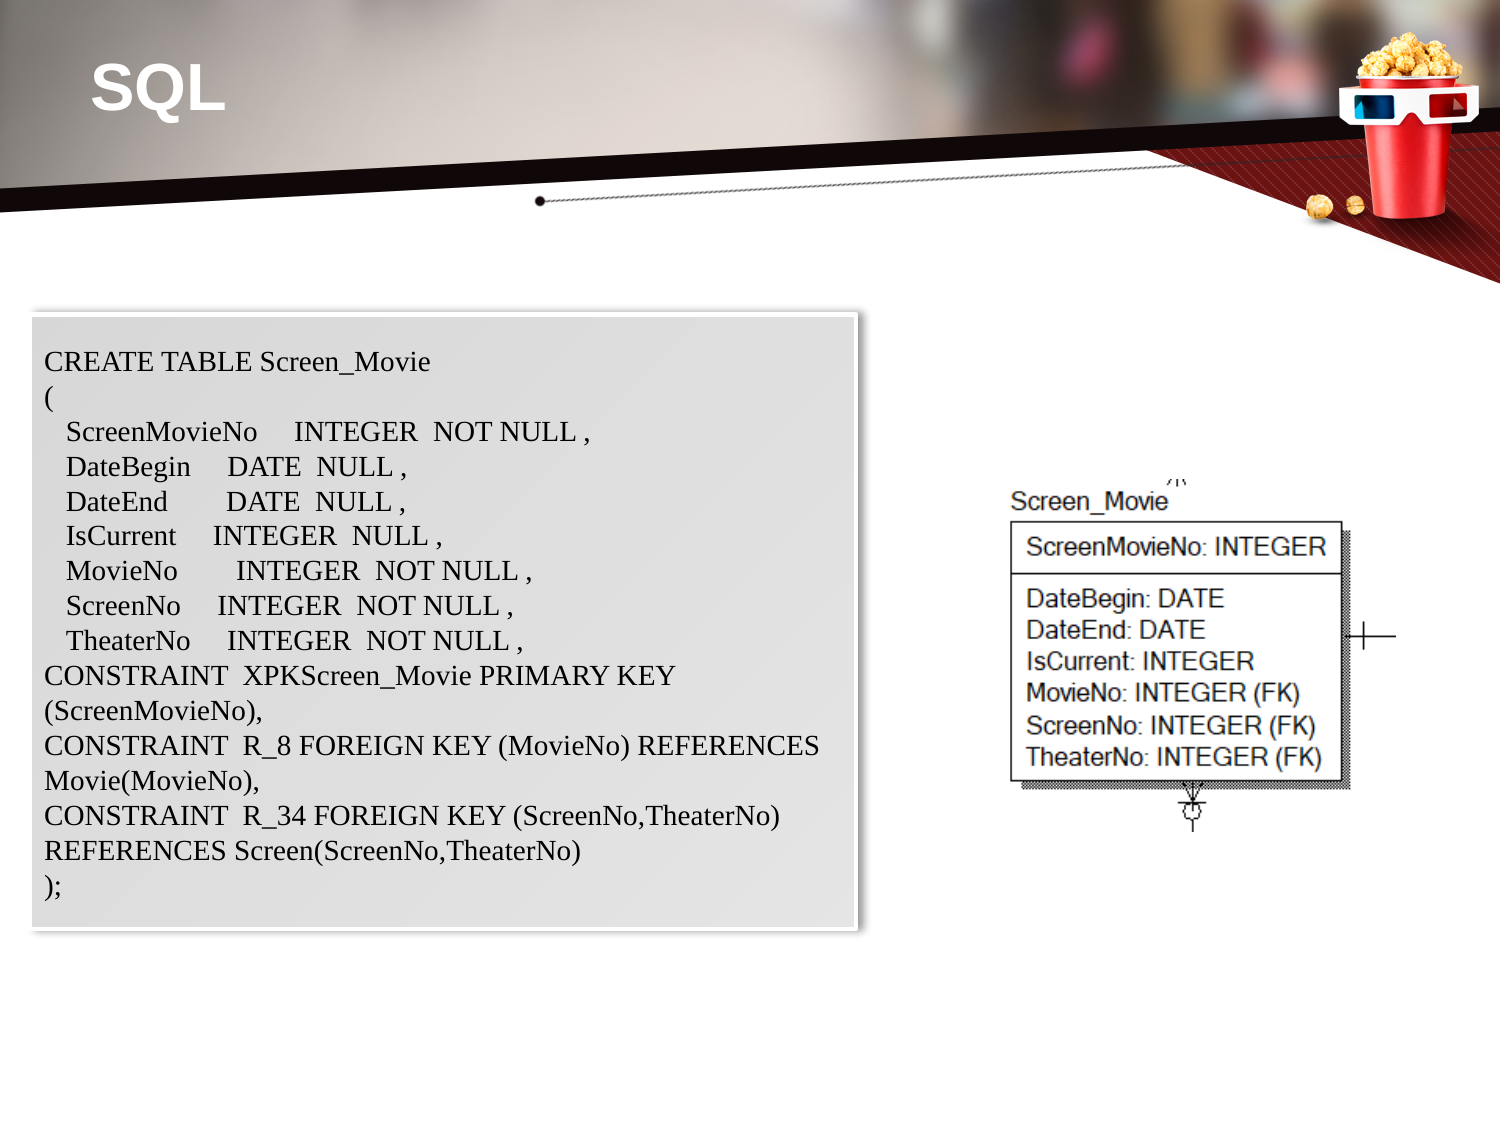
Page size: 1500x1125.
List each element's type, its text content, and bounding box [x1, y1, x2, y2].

text_box CREATE TABLE Screen_Movie ( ScreenMovieNo INTEGER NOT NULL , DateBegin DATE NULL , DateEnd DATE NULL , IsCurrent INTEGER NULL , MovieNo INTEGER NOT NULL , ScreenNo INTEGER NOT NULL , TheaterNo INTEGER NOT NULL , CONSTRAINT XPKScreen_Movie PRIMARY KEY (ScreenMovieNo), CONSTRAINT R_8 FOREIGN KEY (MovieNo) REFERENCES Movie(MovieNo), CONSTRAINT R_34 FOREIGN KEY (ScreenNo,TheaterNo) REFERENCES Screen(ScreenNo,TheaterNo) ); [27, 312, 858, 931]
title SQL [75, 14, 1425, 145]
picture [0, 0, 1500, 1125]
